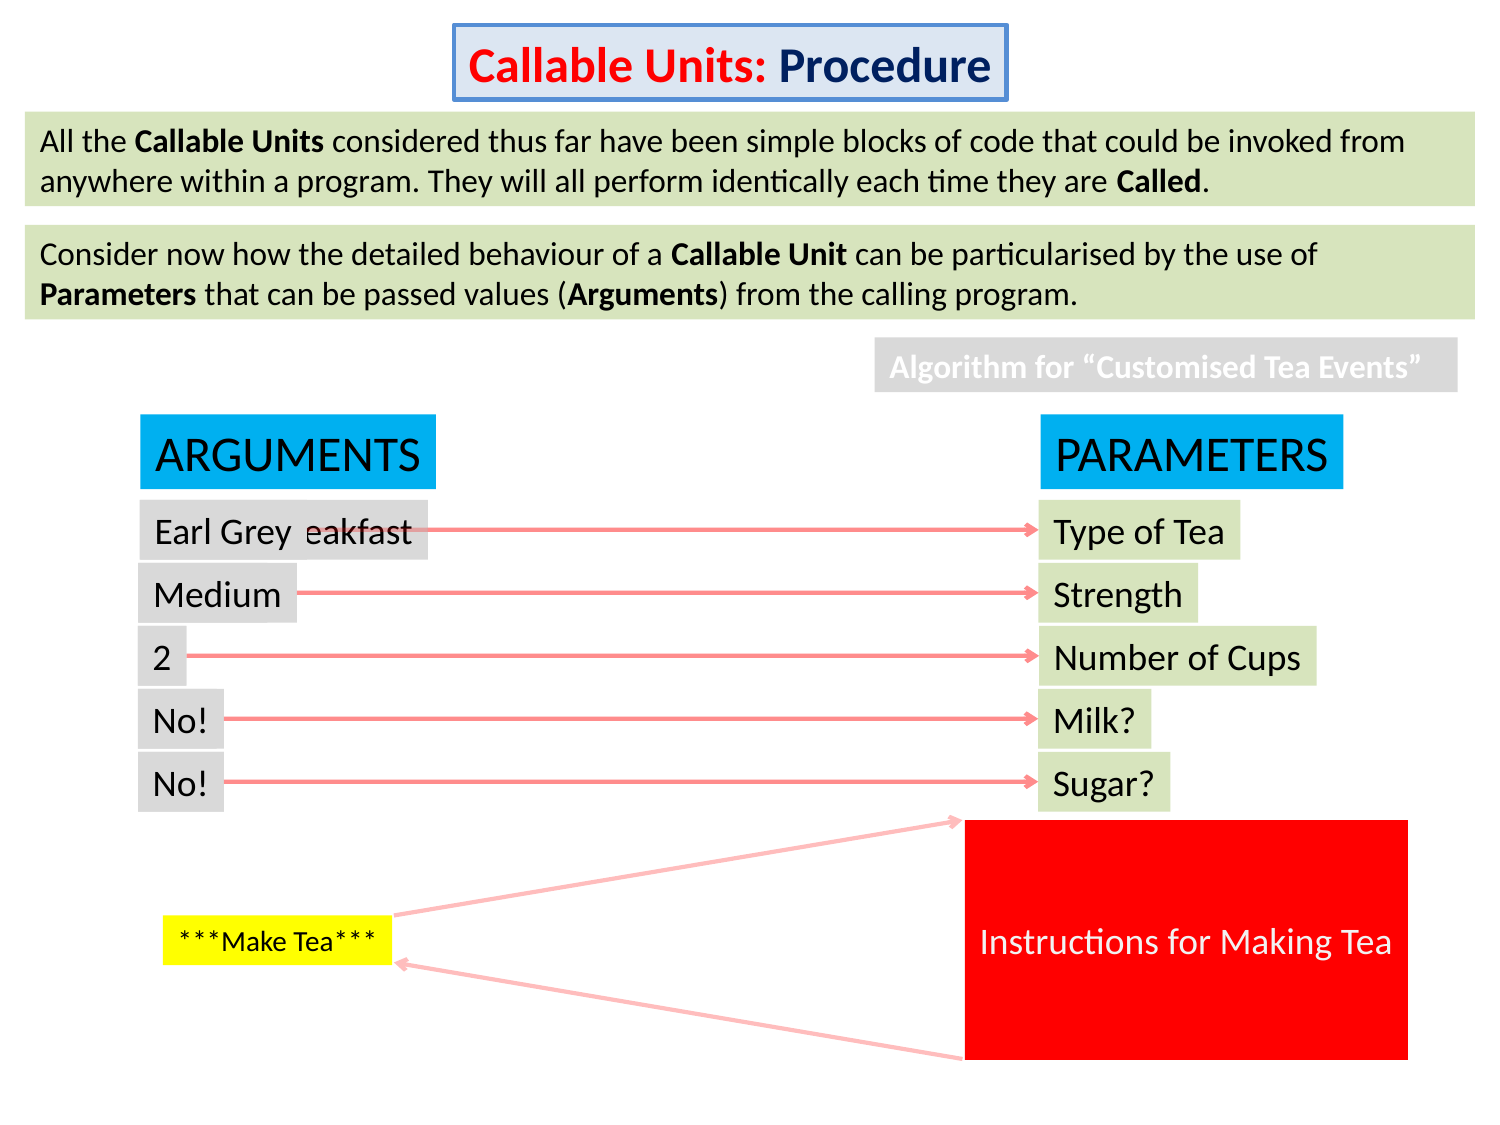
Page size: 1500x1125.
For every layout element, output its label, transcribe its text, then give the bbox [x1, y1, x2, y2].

text_box Milk? [1041, 688, 1152, 749]
text_box Type of Tea [1038, 499, 1241, 560]
text_box ***Make Tea*** [162, 915, 393, 966]
text_box Consider now how the detailed behaviour of a Callable Unit can be particularised by the use of Parameters that can be passed values (Arguments) from the calling program. [24, 224, 1475, 320]
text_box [393, 822, 963, 916]
text_box Instructions for Making Tea [964, 820, 1408, 1060]
text_box PARAMETERS [1040, 414, 1344, 490]
text_box Callable Units: Procedure [454, 24, 1007, 100]
text_box Number of Cups [1041, 625, 1317, 686]
text_box Strength [1041, 562, 1199, 623]
text_box Sugar? [1041, 751, 1171, 812]
text_box All the Callable Units considered thus far have been simple blocks of code that could be invoked from anywhere within a program. They will all perform identically each time they are Called. [24, 111, 1475, 207]
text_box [393, 962, 963, 1060]
text_box ARGUMENTS [140, 414, 436, 490]
text_box Algorithm for “Customised Tea Events” [874, 337, 1458, 393]
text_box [137, 499, 1038, 813]
